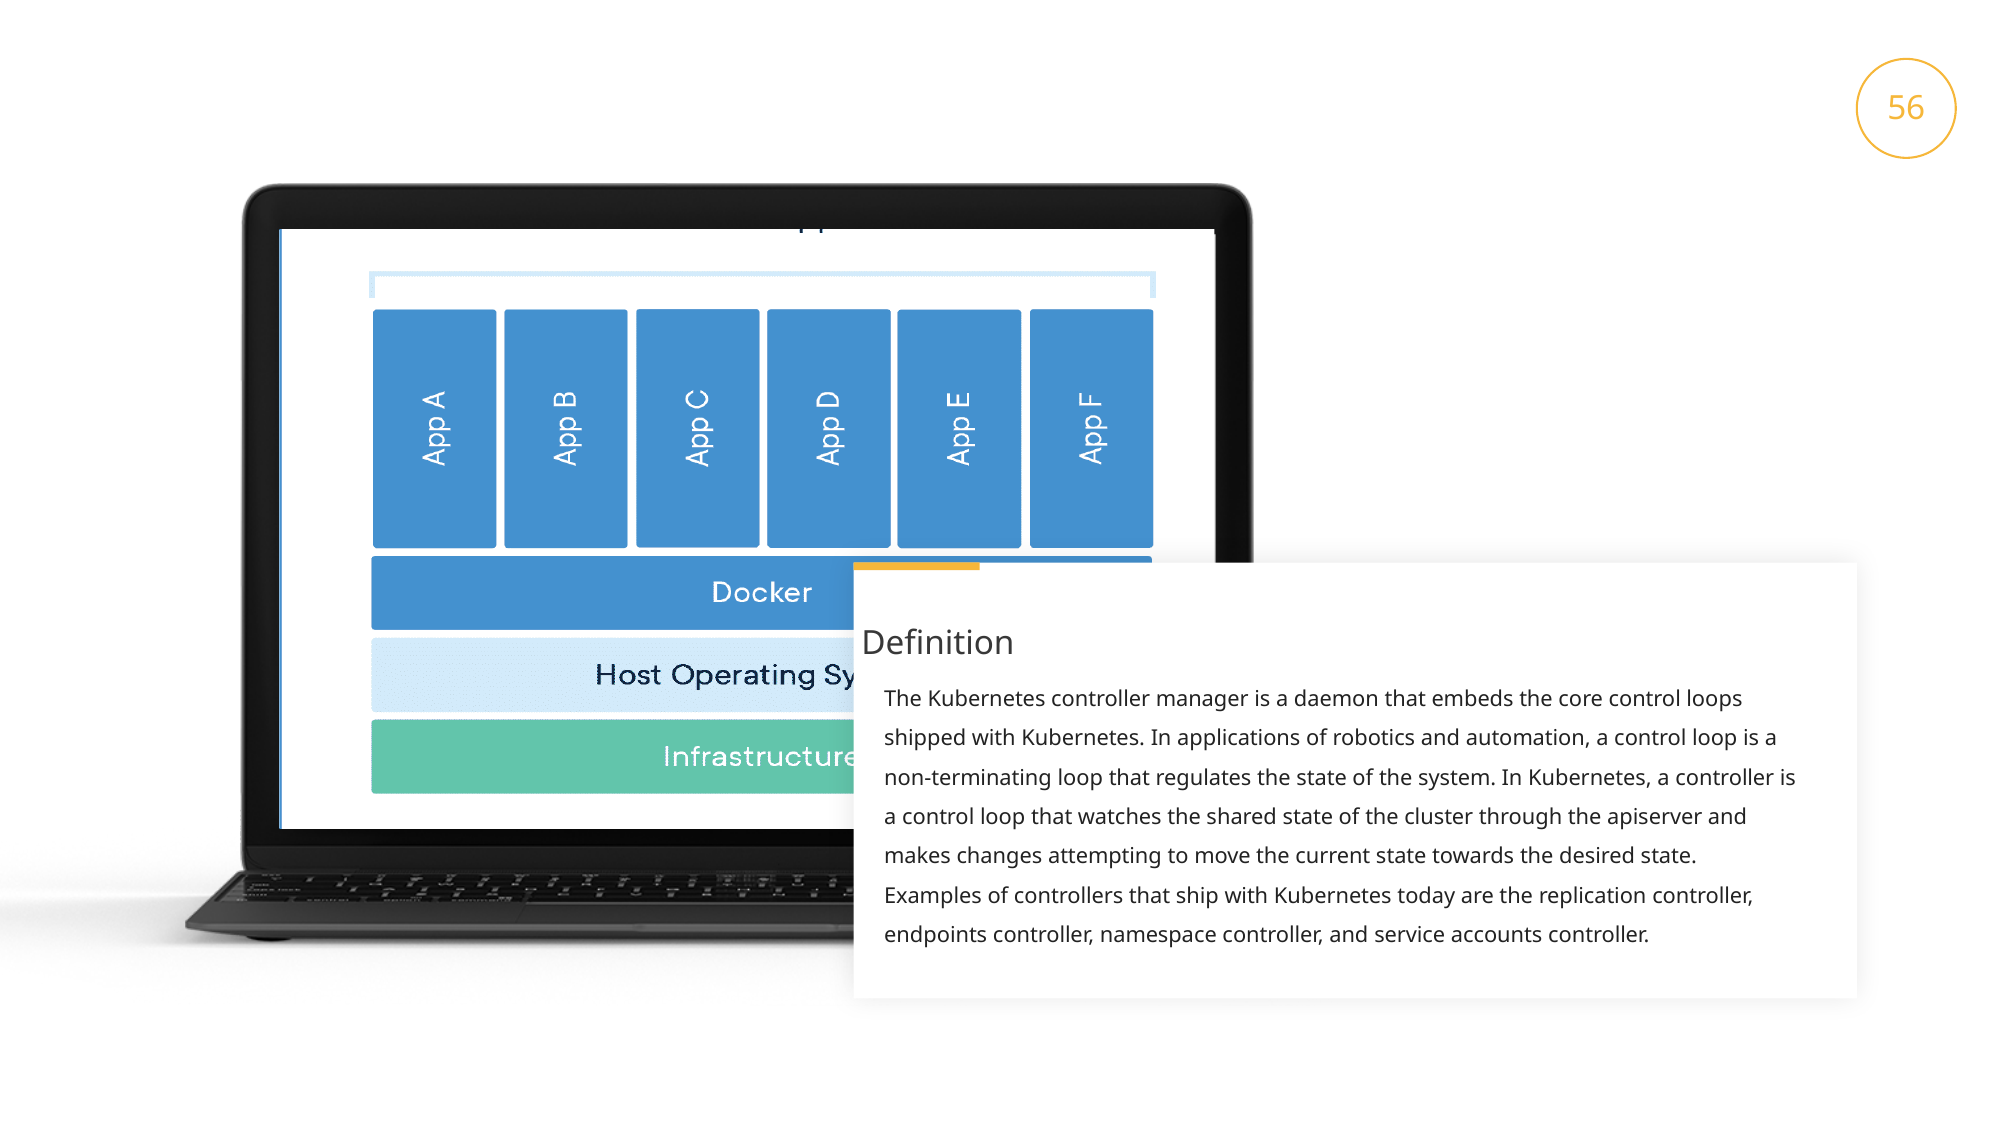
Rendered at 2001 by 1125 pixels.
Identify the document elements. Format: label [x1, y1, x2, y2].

picture [0, 183, 1338, 1006]
text_box [1856, 58, 1956, 158]
text_box [853, 562, 1857, 999]
